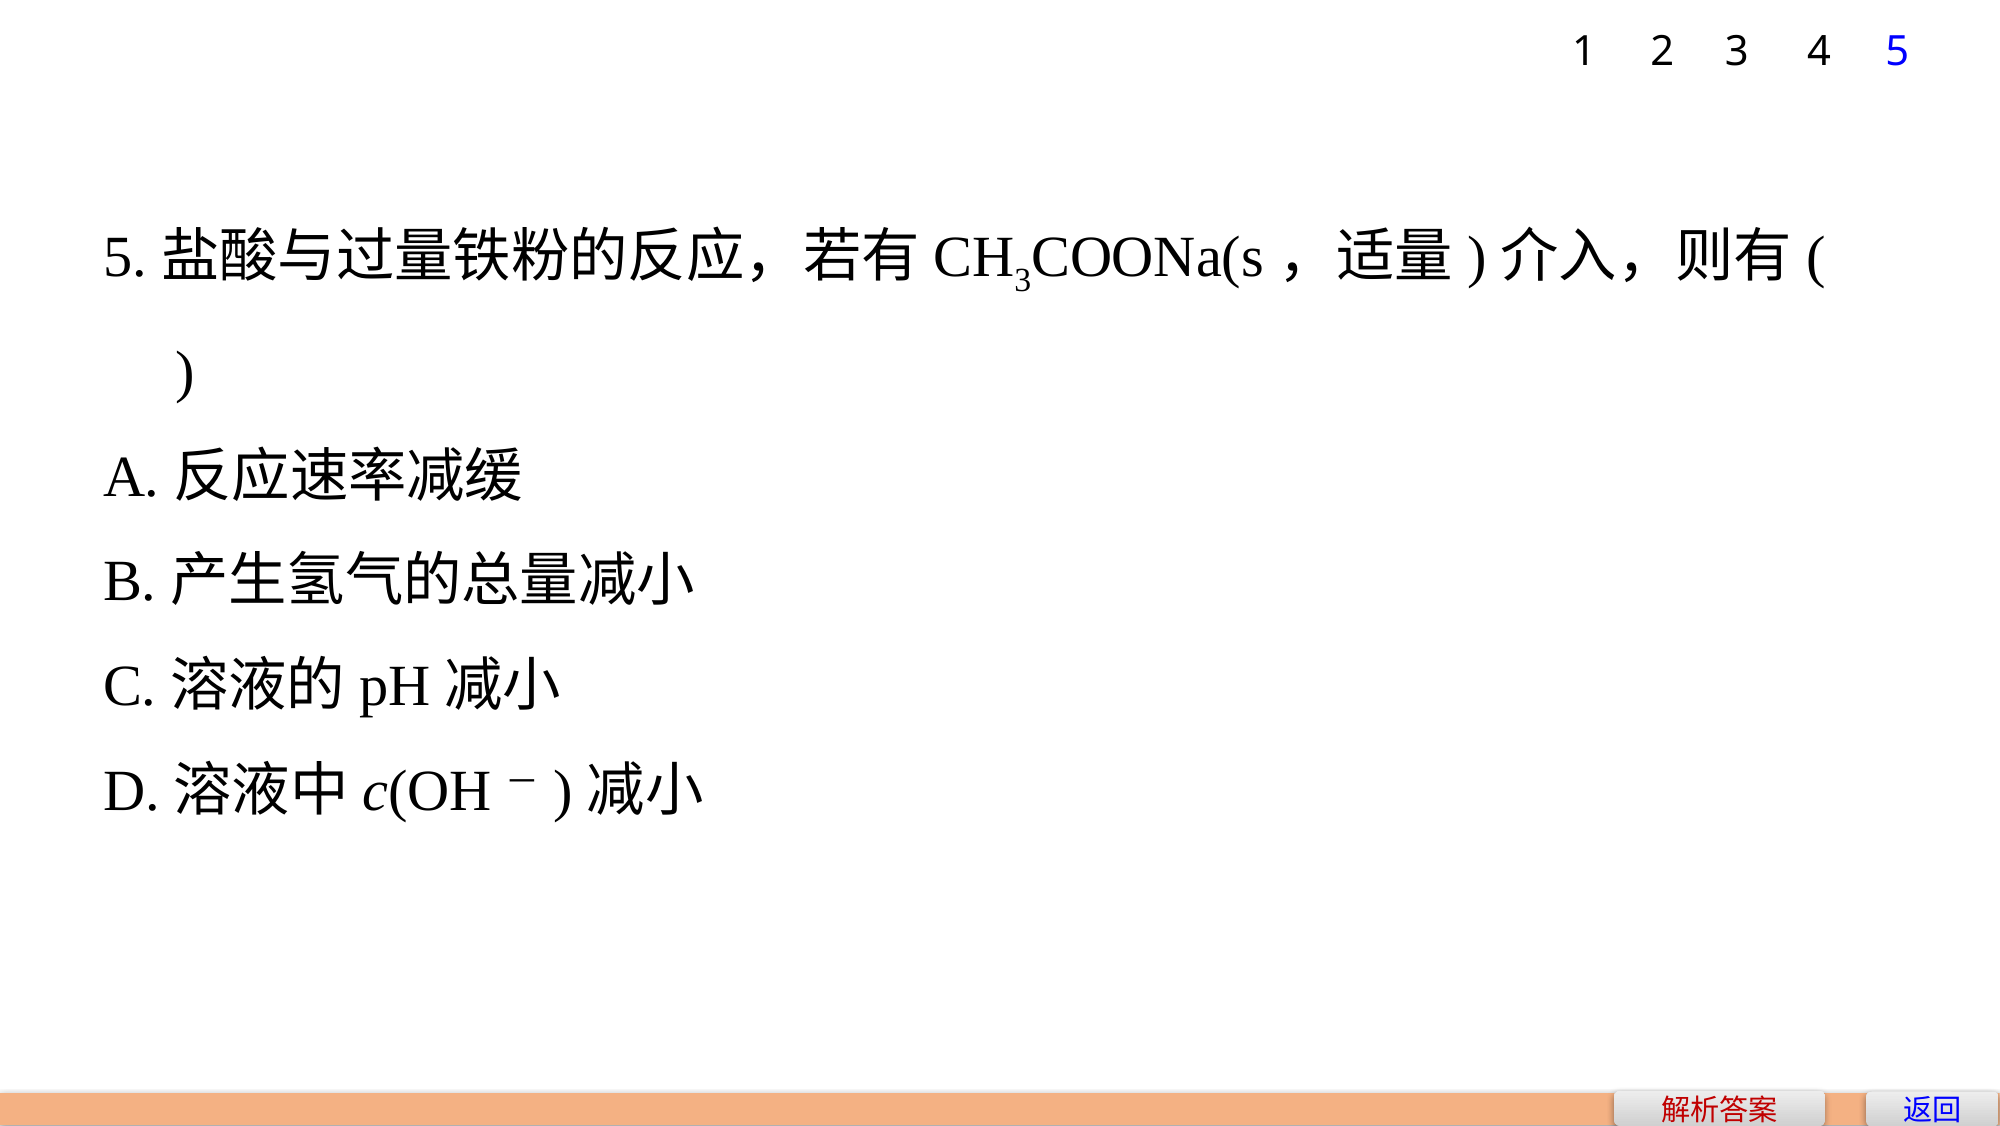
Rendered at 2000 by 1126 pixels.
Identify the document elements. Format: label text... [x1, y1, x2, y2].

text_box [1827, 1092, 1864, 1126]
text_box 5.盐酸与过量铁粉的反应，若有CH3COONa(s，适量)介入，则有( ) A.反应速率减缓 B.产生氢气的总量减小 C.溶液的pH减小 D.溶液中c(OH－)减小 [88, 170, 1913, 830]
text_box 2 [1633, 1, 1695, 97]
text_box 5 [1864, 1, 1930, 97]
text_box 4 [1786, 1, 1852, 97]
text_box 1 [1550, 1, 1616, 97]
text_box 返回 [1865, 1090, 2000, 1126]
text_box 解析答案 [1613, 1089, 1827, 1126]
text_box [0, 1092, 1611, 1126]
text_box 3 [1711, 1, 1769, 97]
